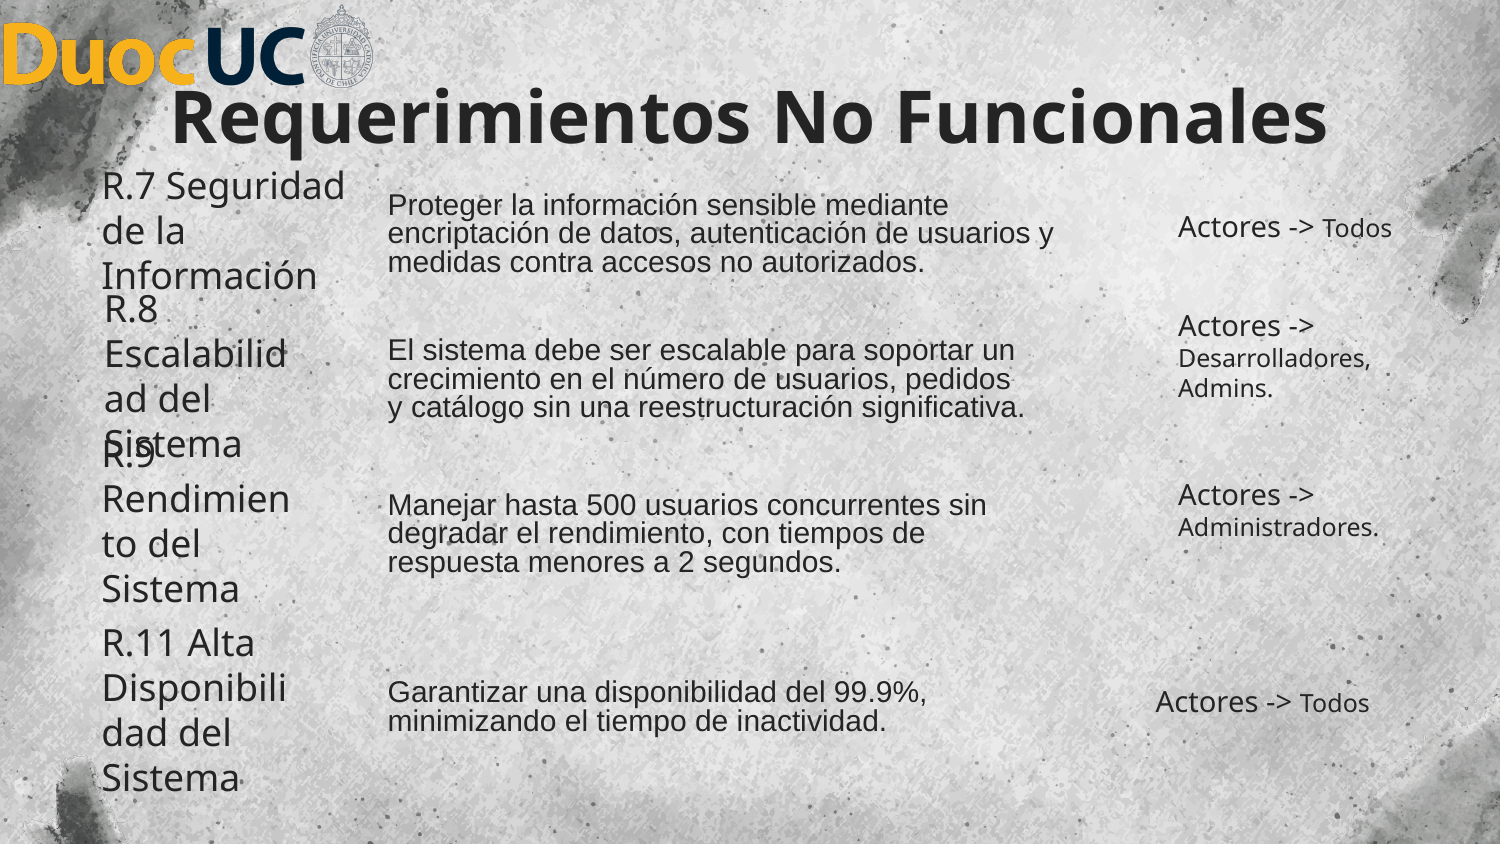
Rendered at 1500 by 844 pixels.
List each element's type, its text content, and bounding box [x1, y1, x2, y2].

subtitle R.7 Seguridad de la Información [86, 202, 388, 258]
text_box Actores -> Desarrolladores, Admins. [1163, 326, 1465, 383]
title Requerimientos No Funcionales [118, 72, 1382, 167]
text_box Actores -> Administradores. [1163, 480, 1465, 537]
subtitle Manejar hasta 500 usuarios concurrentes sin degradar el rendimiento, con tiempos de respuesta menores a 2 segundos. [372, 507, 1044, 563]
subtitle Proteger la información sensible mediante encriptación de datos, autenticación de usuarios y medidas contra accesos no autorizados. [372, 207, 1088, 263]
subtitle Garantizar una disponibilidad del 99.9%, minimizando el tiempo de inactividad. [372, 680, 1044, 736]
text_box Actores -> Todos [1112, 672, 1414, 729]
subtitle El sistema debe ser escalable para soportar un crecimiento en el número de usuarios, pedidos y catálogo sin una reestructuración significativa. [372, 352, 1044, 409]
subtitle R.11 Alta Disponibilidad del Sistema [86, 681, 318, 737]
picture [3, 4, 373, 89]
subtitle R.8 Escalabilidad del Sistema [88, 347, 320, 403]
text_box Actores -> Todos [1163, 197, 1465, 253]
subtitle R.9 Rendimiento del Sistema [86, 492, 318, 548]
